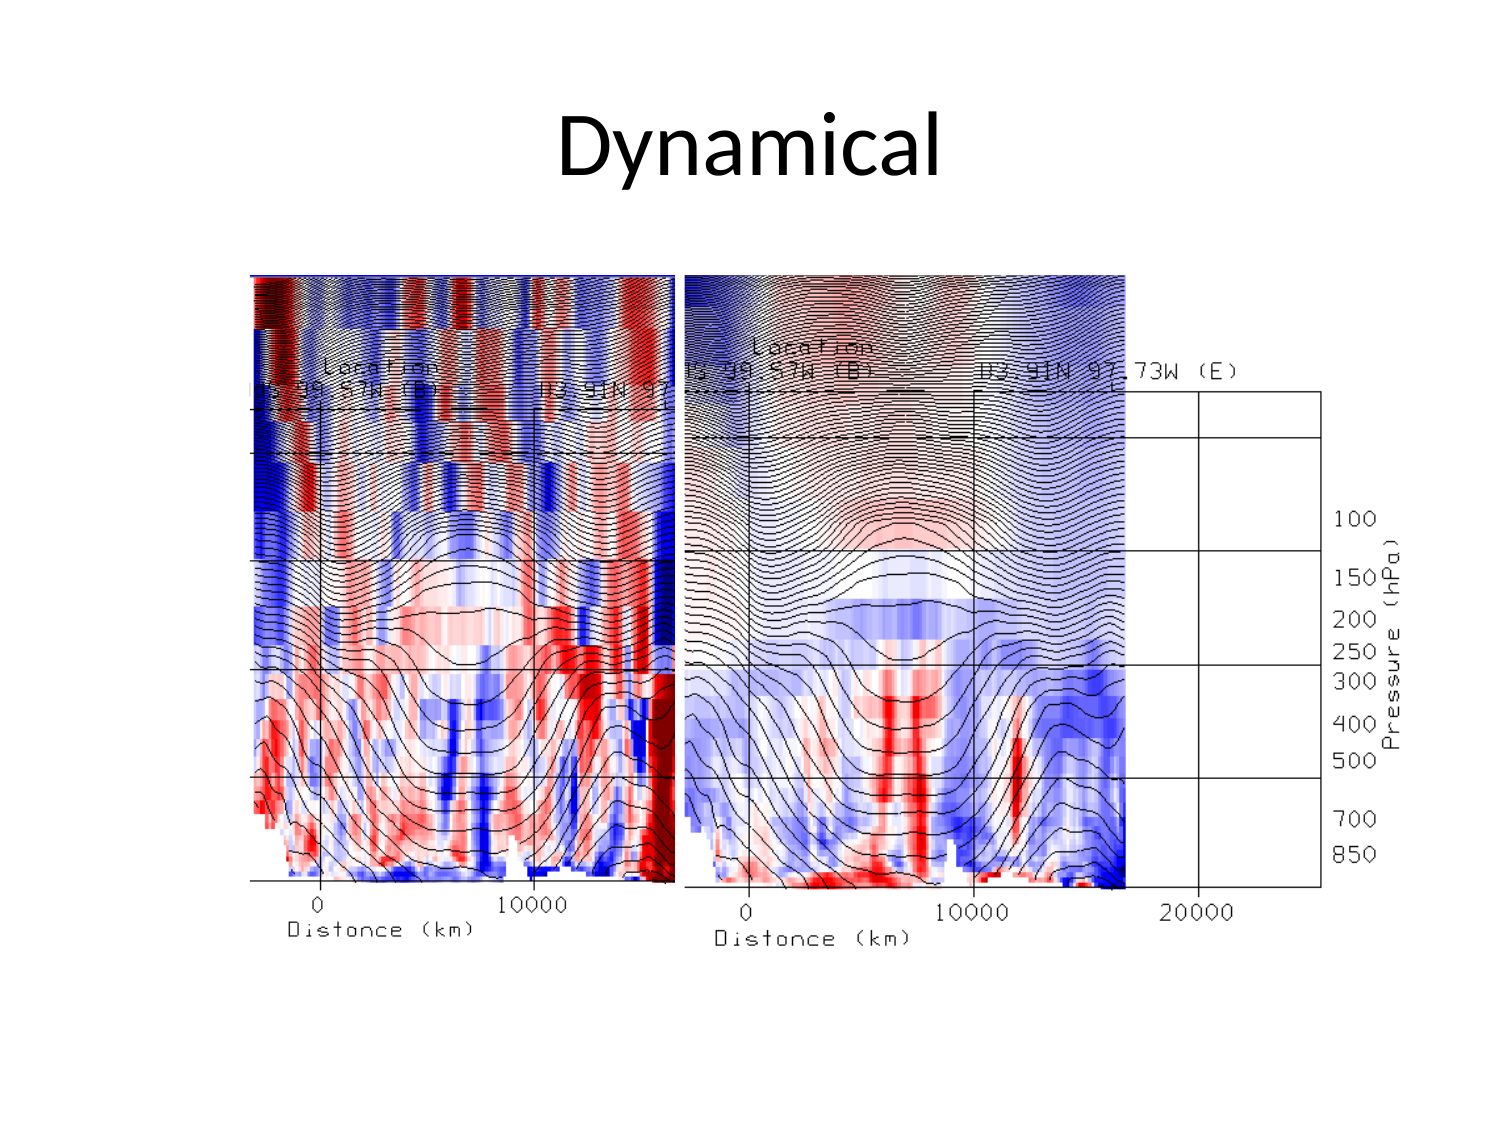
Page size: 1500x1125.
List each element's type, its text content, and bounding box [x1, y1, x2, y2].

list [249, 274, 676, 963]
picture [684, 274, 1426, 963]
title Dynamical [75, 45, 1425, 233]
